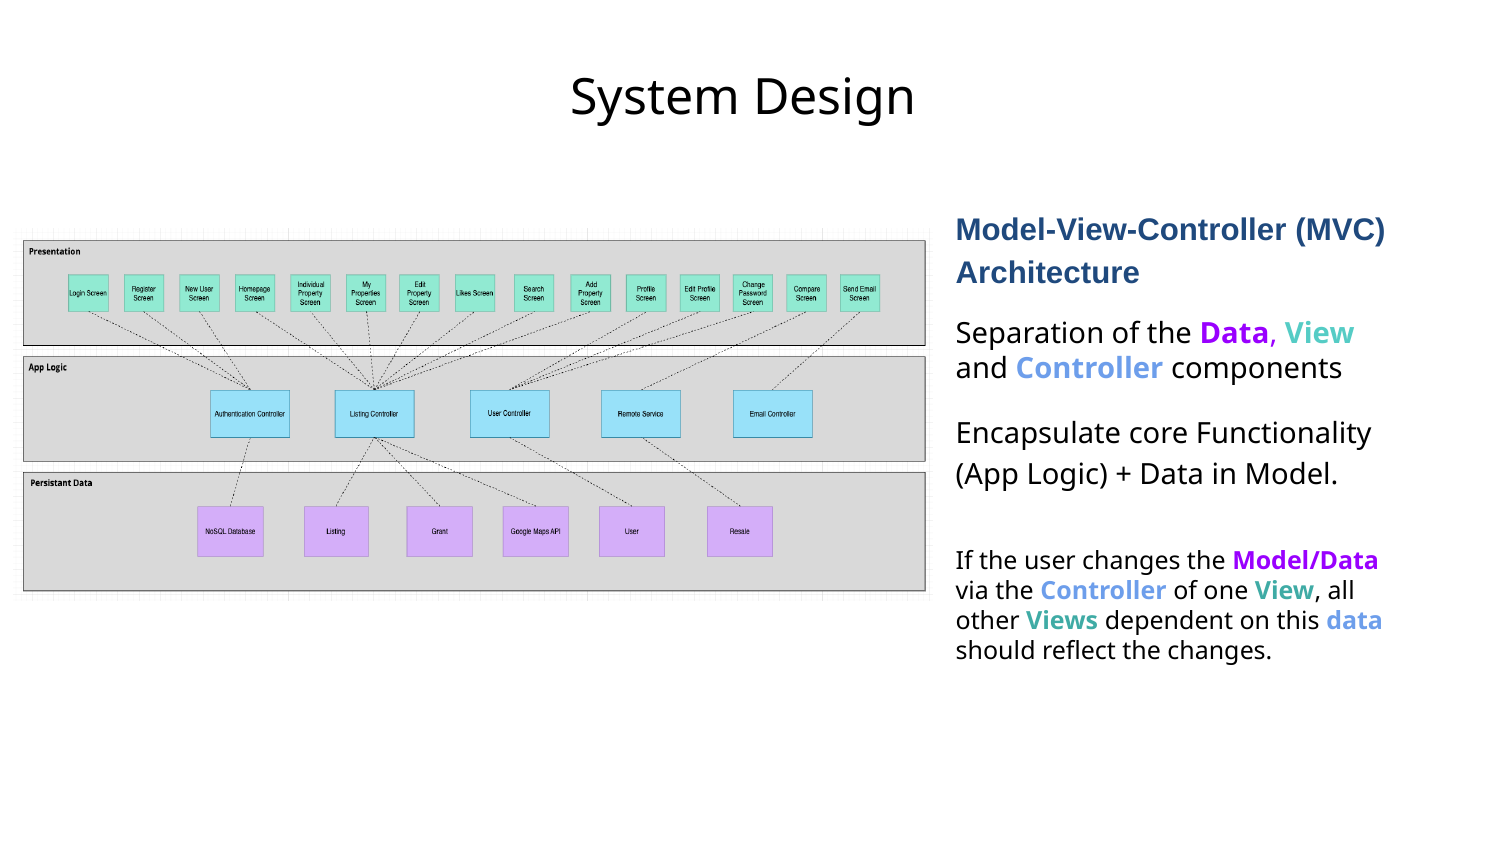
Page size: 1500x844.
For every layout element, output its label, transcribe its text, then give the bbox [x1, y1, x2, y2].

text_box Model-View-Controller (MVC) Architecture Separation of the Data, View and Controller components Encapsulate core Functionality (App Logic) + Data in Model. If the user changes the Model/Data via the Controller of one View, all other Views dependent on this data should reflect the changes. [940, 188, 1429, 680]
picture [13, 227, 933, 601]
title System Design [348, 63, 1152, 127]
